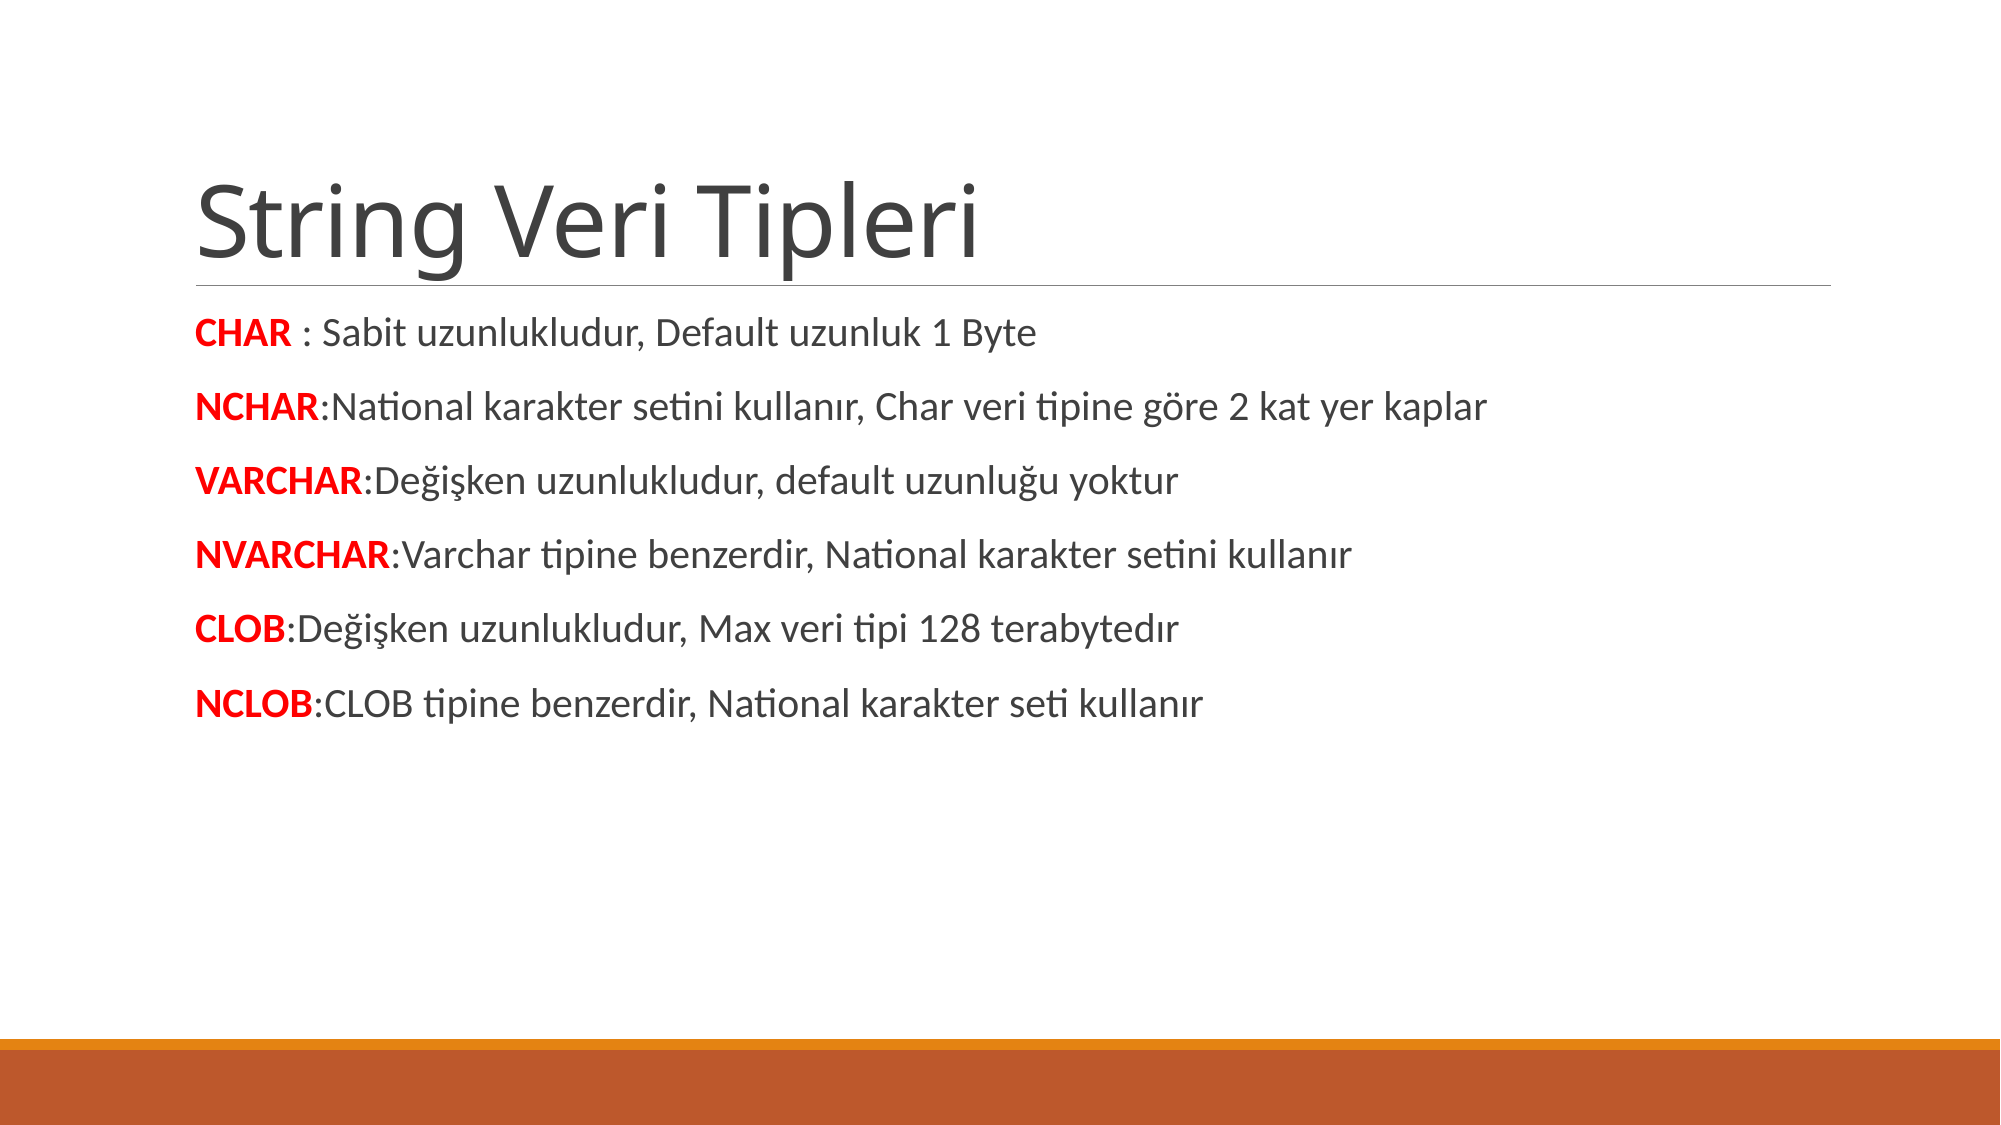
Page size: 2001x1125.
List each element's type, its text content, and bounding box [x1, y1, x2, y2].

title String Veri Tipleri [180, 47, 1830, 285]
list CHAR : Sabit uzunlukludur, Default uzunluk 1 Byte NCHAR:National karakter setini kullanır, Char veri tipine göre 2 kat yer kaplar VARCHAR:Değişken uzunlukludur, default uzunluğu yoktur NVARCHAR:Varchar tipine benzerdir, National karakter setini kullanır CLOB:Değişken uzunlukludur, Max veri tipi 128 terabytedır NCLOB:CLOB tipine benzerdir, National karakter seti kullanır [180, 302, 1830, 963]
